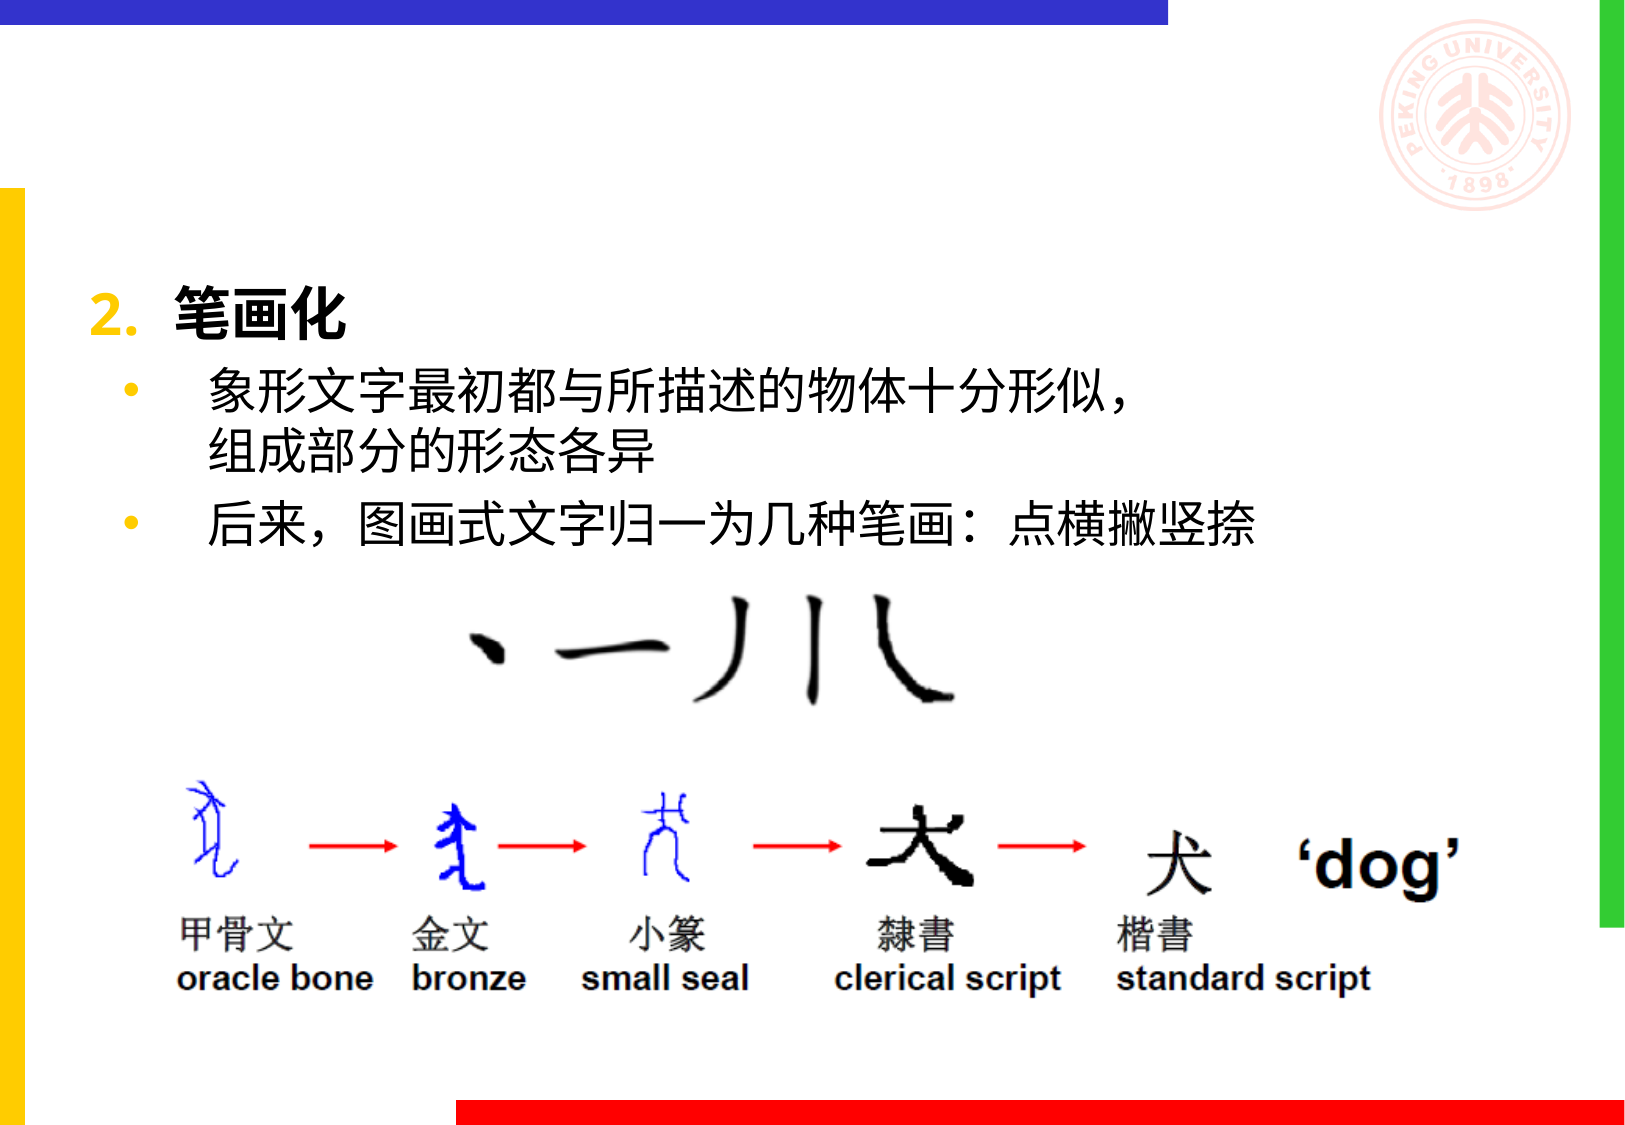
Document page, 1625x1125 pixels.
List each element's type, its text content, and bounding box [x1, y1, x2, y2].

list 笔画化 象形文字最初都与所描述的物体十分形似， 组成部分的形态各异 后来，图画式文字归一为几种笔画：点横撇竖捺 [73, 269, 1539, 1066]
picture [448, 573, 972, 720]
picture [144, 737, 1476, 1017]
